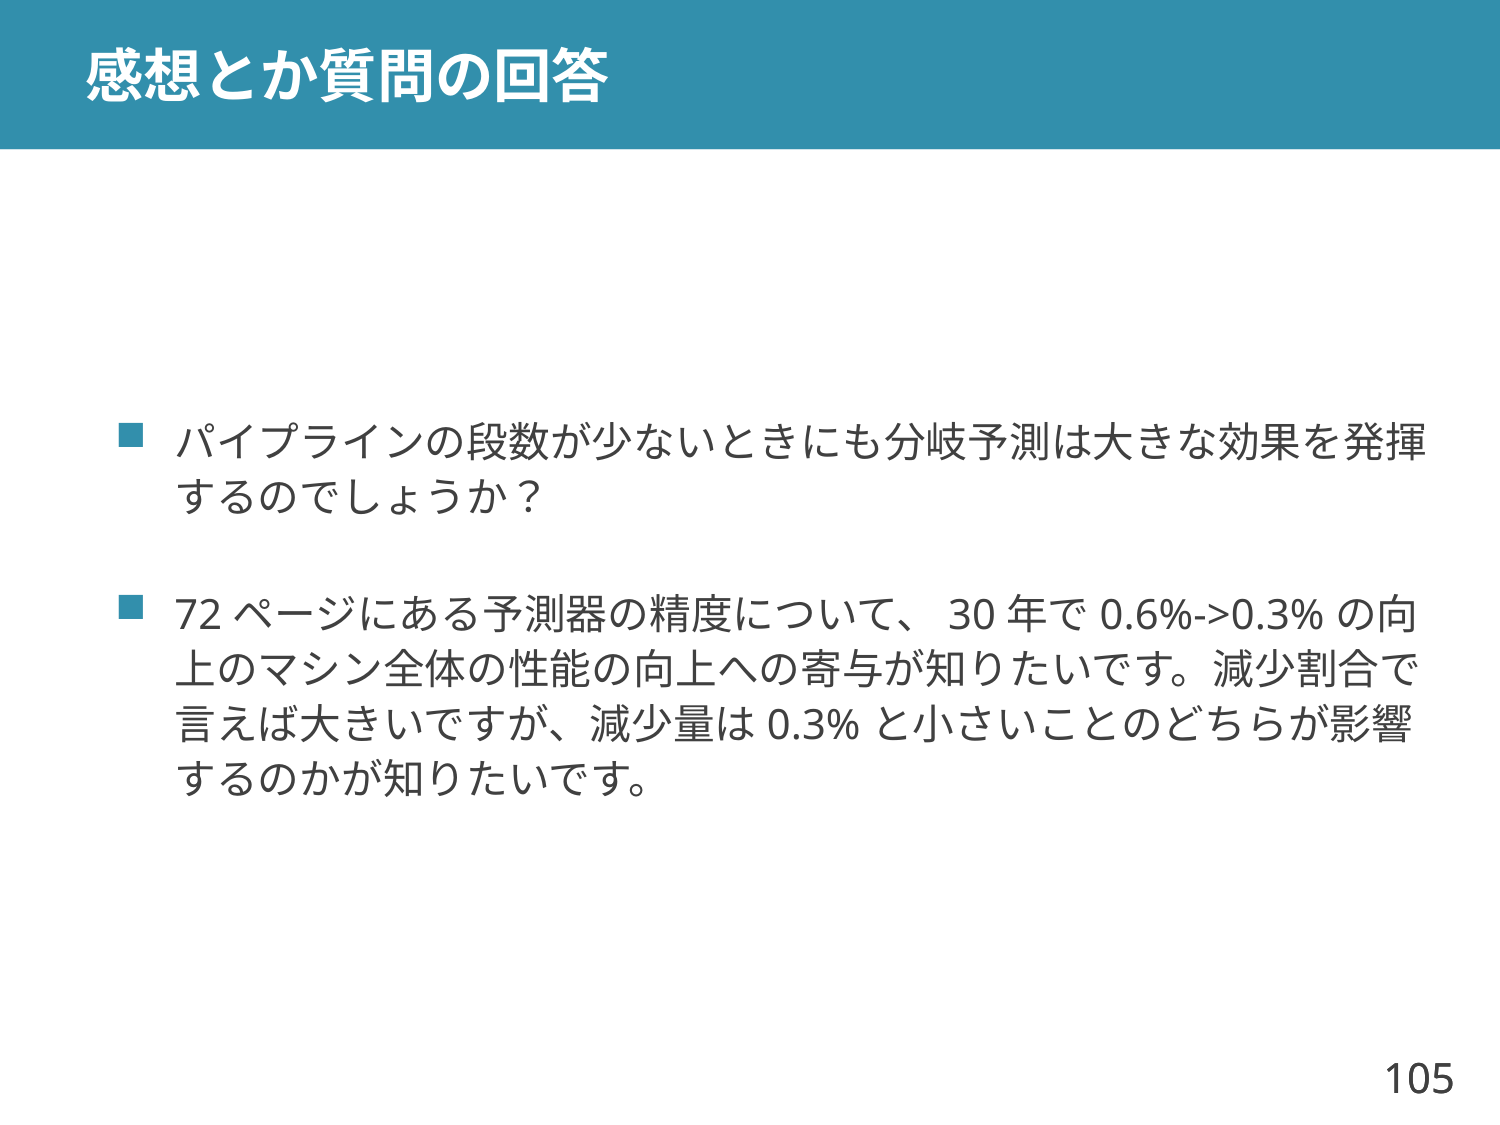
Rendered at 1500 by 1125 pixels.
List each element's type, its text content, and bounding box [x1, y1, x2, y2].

list パイプラインの段数が少ないときにも分岐予測は大きな効果を発揮するのでしょうか？ 72ページにある予測器の精度について、30年で0.6%->0.3%の向上のマシン全体の性能の向上への寄与が知りたいです。減少割合で言えば大きいですが、減少量は0.3%と小さいことのどちらが影響するのかが知りたいです。 [100, 178, 1459, 1036]
title 感想とか質問の回答 [70, 0, 1500, 150]
